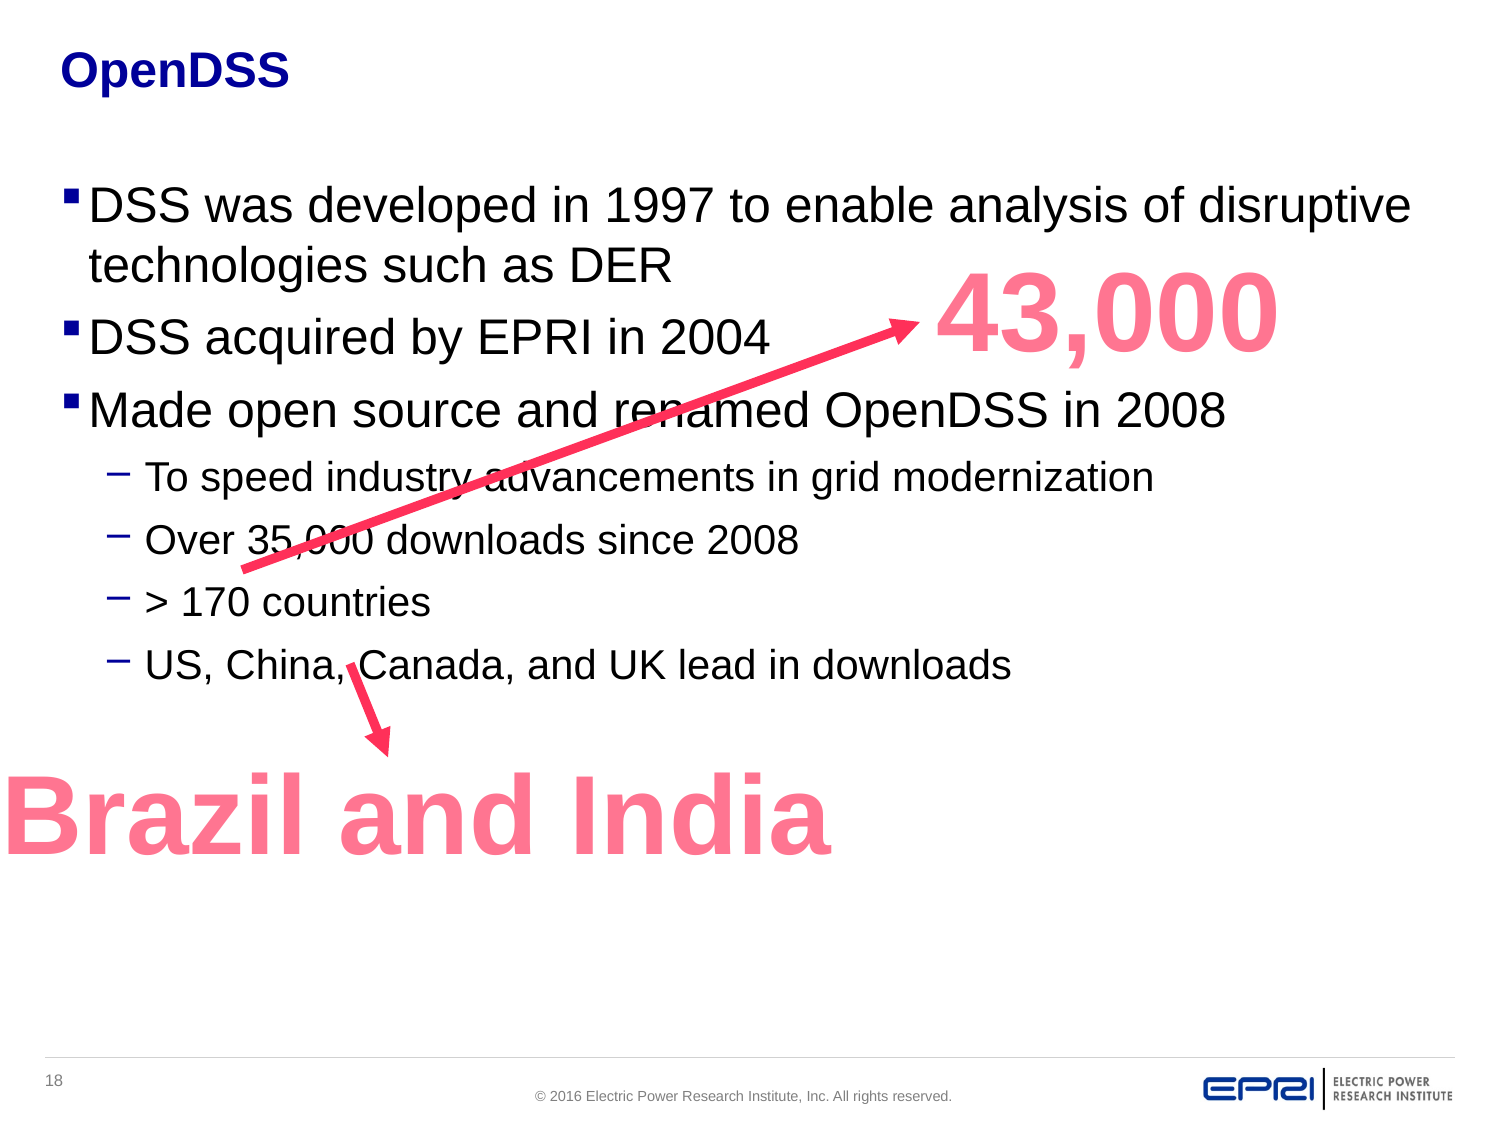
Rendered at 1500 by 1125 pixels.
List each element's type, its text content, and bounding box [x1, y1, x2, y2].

title OpenDSS [44, 29, 1456, 151]
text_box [241, 321, 921, 571]
text_box 43,000 [921, 231, 1296, 382]
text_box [349, 663, 389, 758]
list DSS was developed in 1997 to enable analysis of disruptive technologies such as DER DSS acquired by EPRI in 2004 Made open source and renamed OpenDSS in 2008 To speed industry advancements in grid modernization Over 35,000 downloads since 2008 > 170 countries US, China, Canada, and UK lead in downloads [44, 164, 1456, 1051]
picture [1200, 1064, 1455, 1113]
text_box Brazil and India [0, 734, 848, 885]
